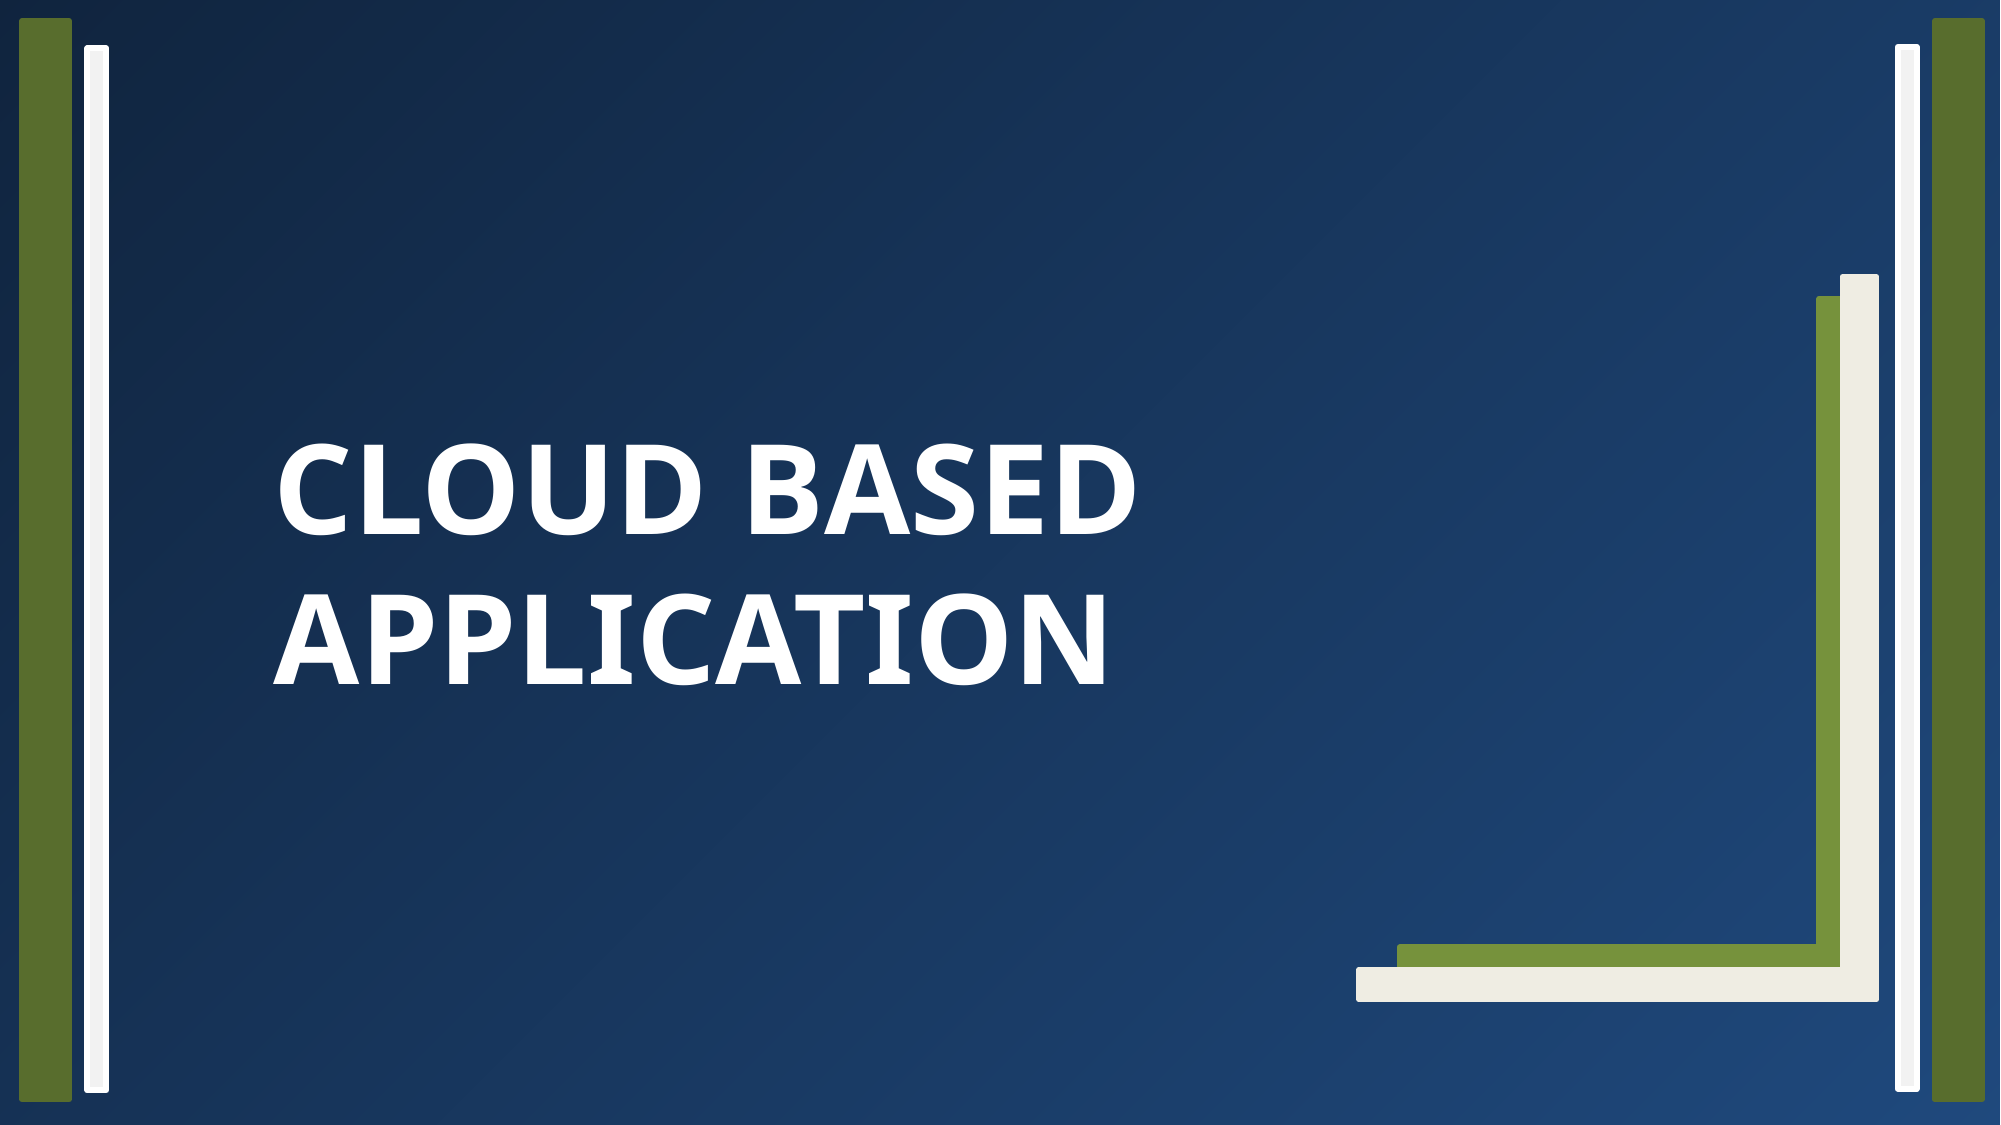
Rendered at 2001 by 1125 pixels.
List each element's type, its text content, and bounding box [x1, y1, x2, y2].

text_box [1932, 18, 1985, 1102]
text_box [84, 45, 109, 1093]
text_box [1895, 44, 1920, 1092]
text_box [19, 18, 72, 1102]
text_box CLOUD BASED APPLICATION [259, 402, 1708, 718]
